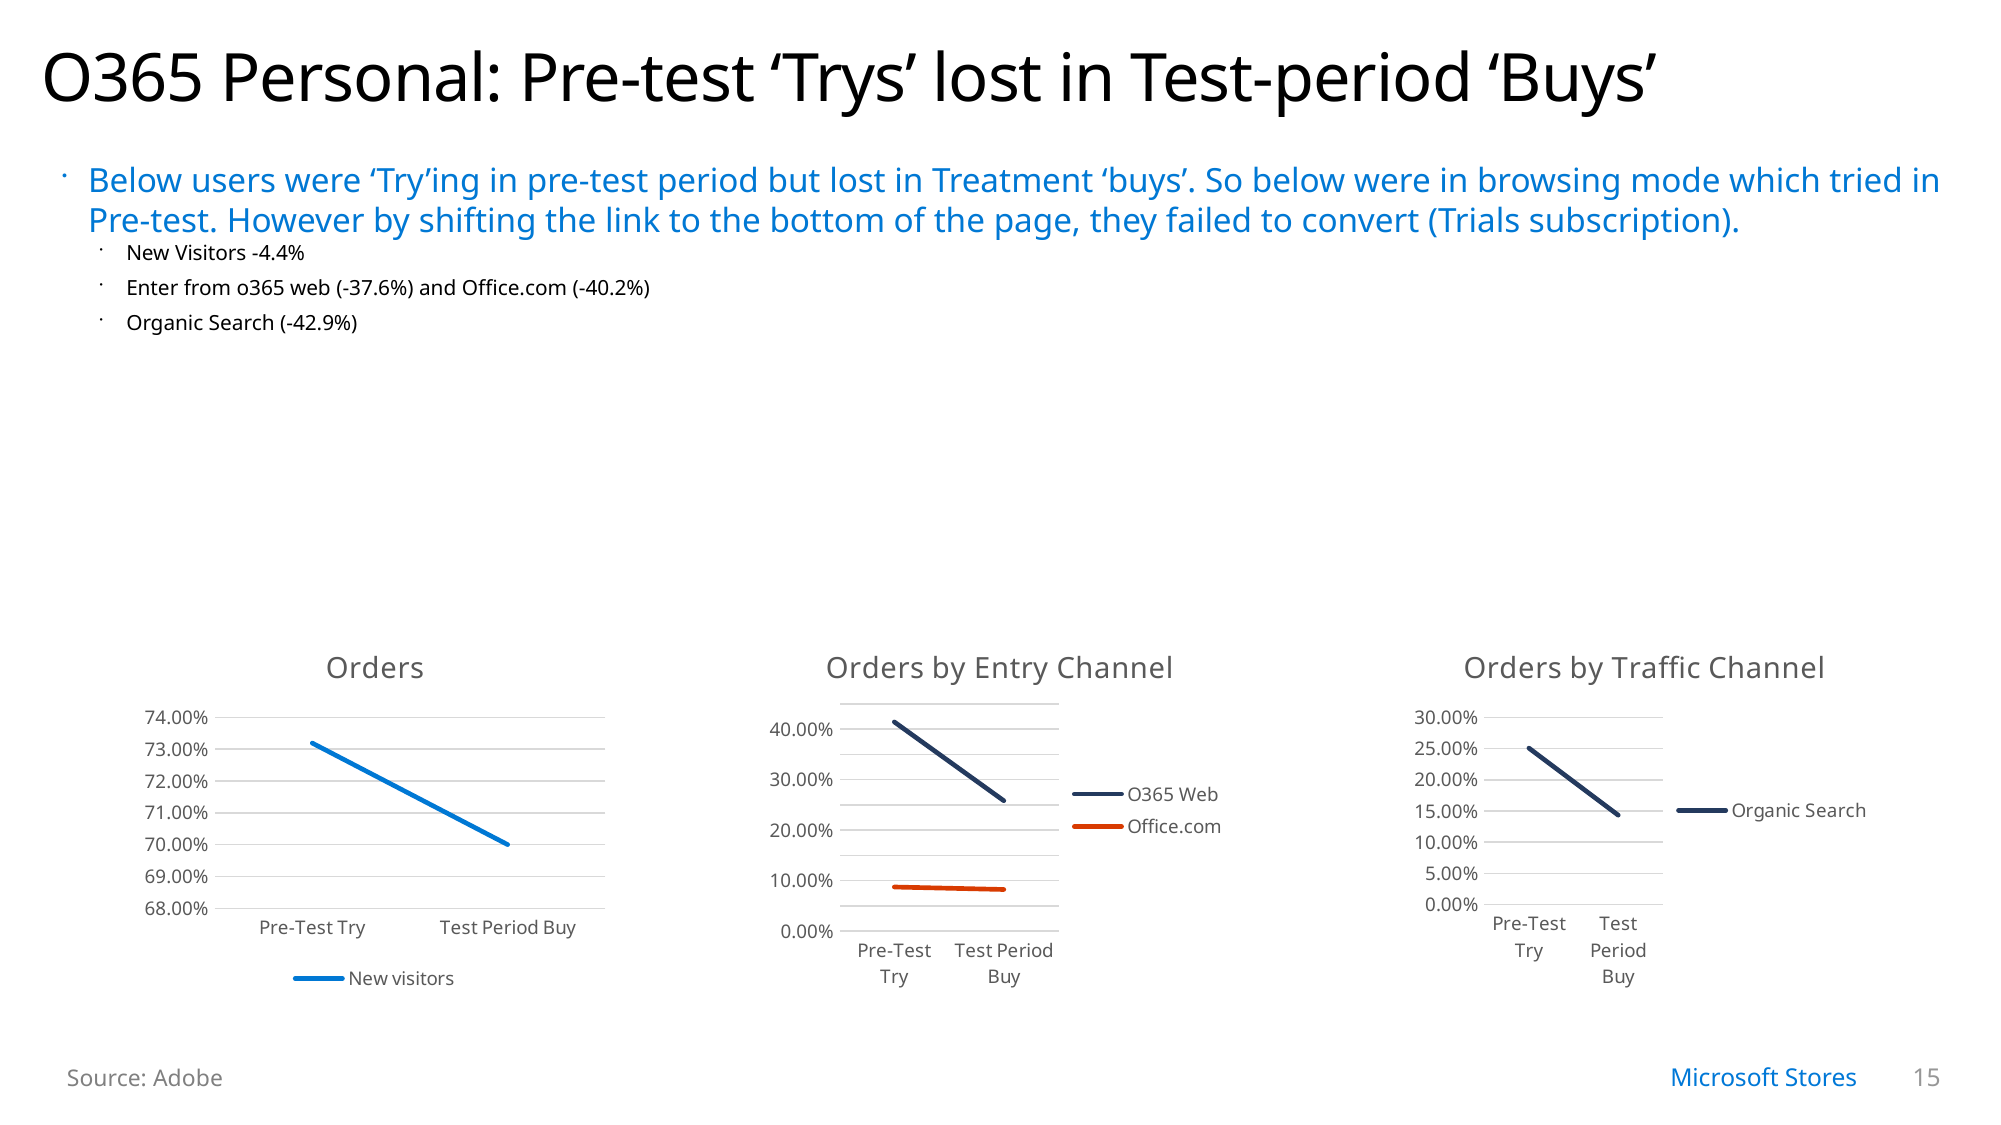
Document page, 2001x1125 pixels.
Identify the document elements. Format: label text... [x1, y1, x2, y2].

text_box Source: Adobe [42, 1054, 493, 1104]
title O365 Personal: Pre-test ‘Trys’ lost in Test-period ‘Buys’ [41, 34, 1959, 116]
list Below users were ‘Try’ing in pre-test period but lost in Treatment ‘buys’. So below were in browsing mode which tried in Pre-test. However by shifting the link to the bottom of the page, they failed to convert (Trials subscription). New Visitors -4.4% Enter from o365 web (-37.6%) and Office.com (-40.2%) Organic Search (-42.9%) [41, 159, 1959, 426]
chart [759, 622, 1241, 999]
chart [134, 622, 616, 999]
chart [1404, 622, 1886, 999]
